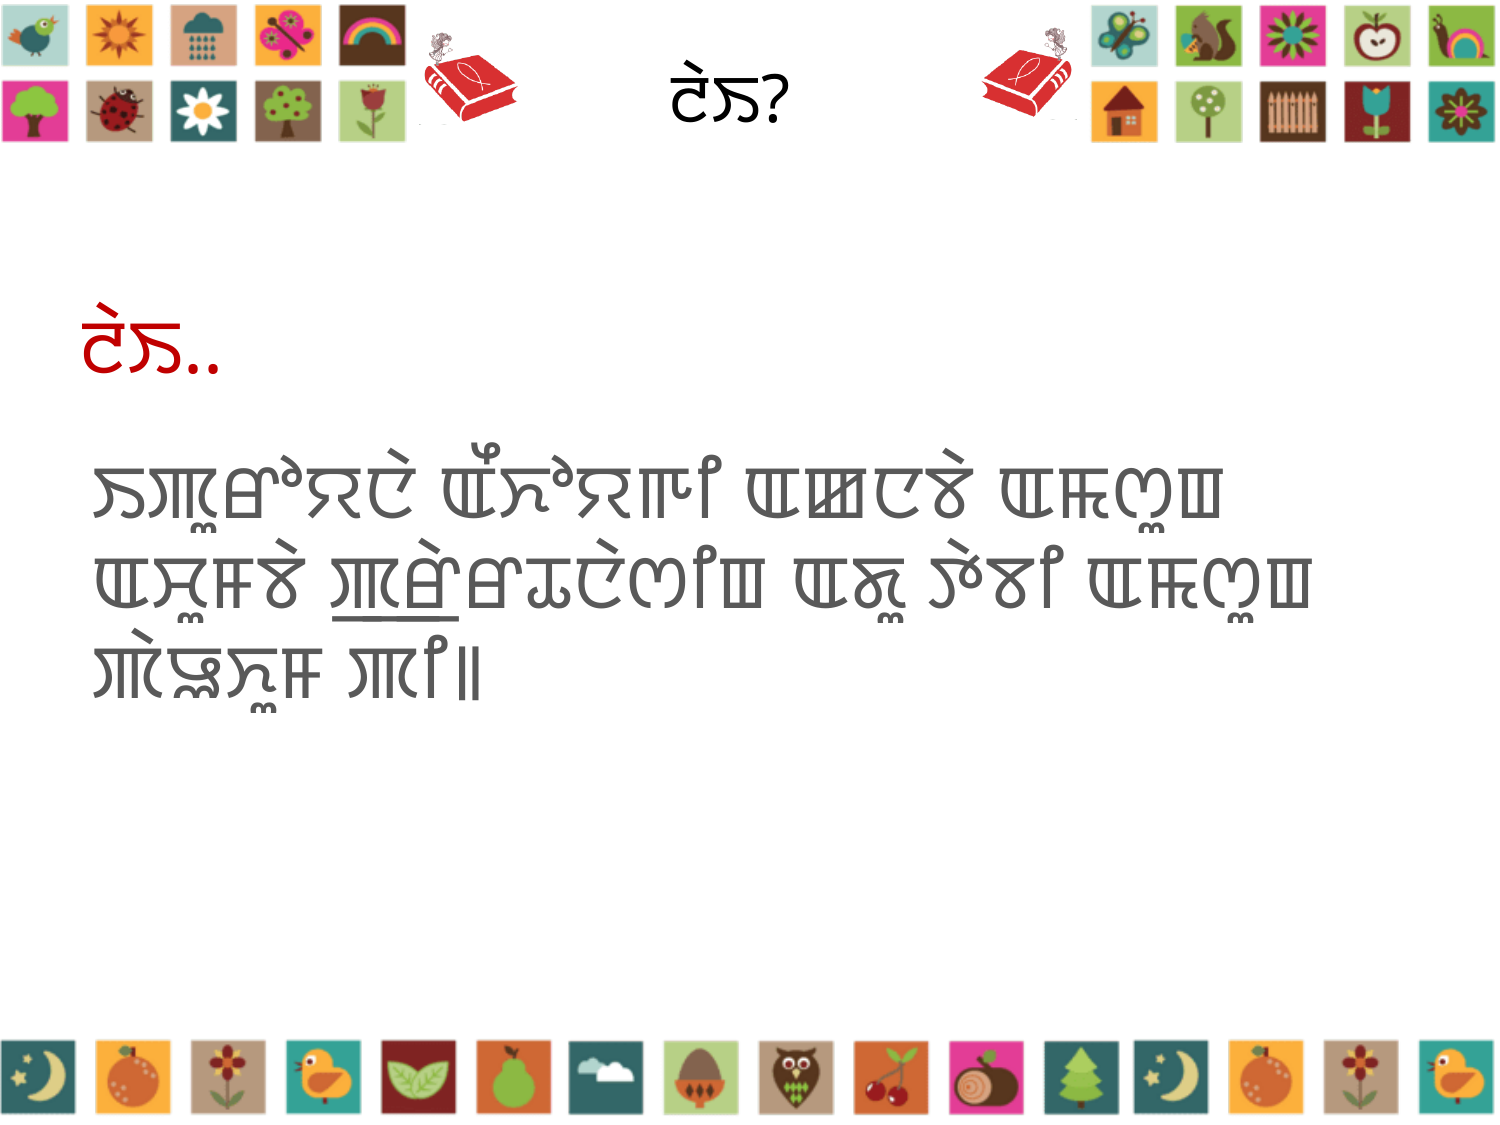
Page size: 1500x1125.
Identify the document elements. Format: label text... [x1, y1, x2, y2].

text_box ꯏꯄꯨꯔꯣꯌꯅꯥ ꯑꯩꯈꯣꯌꯒꯤ ꯑꯀꯅꯕꯥ ꯑꯃꯁꯨꯡ ꯑꯆꯨꯝꯕꯥ ꯄ꯭ꯔꯥꯔꯊꯅꯥꯁꯤꯡ ꯑꯗꯨ ꯇꯥꯕꯤ ꯑꯃꯁꯨꯡ ꯄꯥꯎꯈꯨꯝ ꯄꯤ꯫ [76, 436, 1424, 722]
picture [950, 3, 1500, 150]
text_box ꯂꯥꯏ.. [64, 290, 1412, 396]
picture [0, 3, 550, 150]
text_box ꯂꯥꯏ? [425, 48, 1071, 144]
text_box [0, 1028, 1500, 1118]
